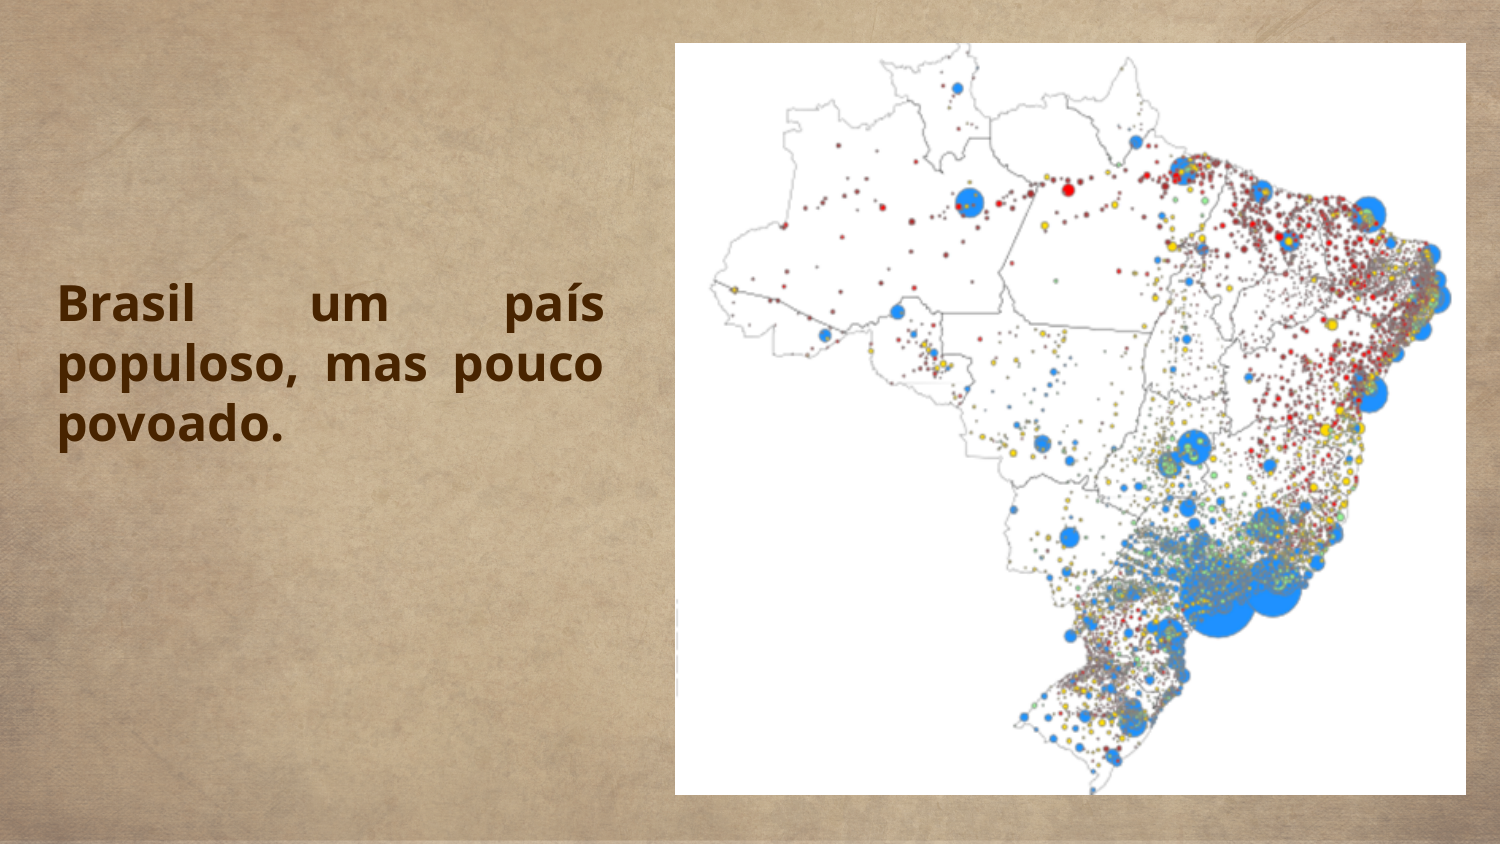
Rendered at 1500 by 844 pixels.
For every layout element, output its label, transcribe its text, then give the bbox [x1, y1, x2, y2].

list Brasil um país populoso, mas pouco povoado. [41, 256, 621, 470]
picture [0, 0, 1500, 844]
